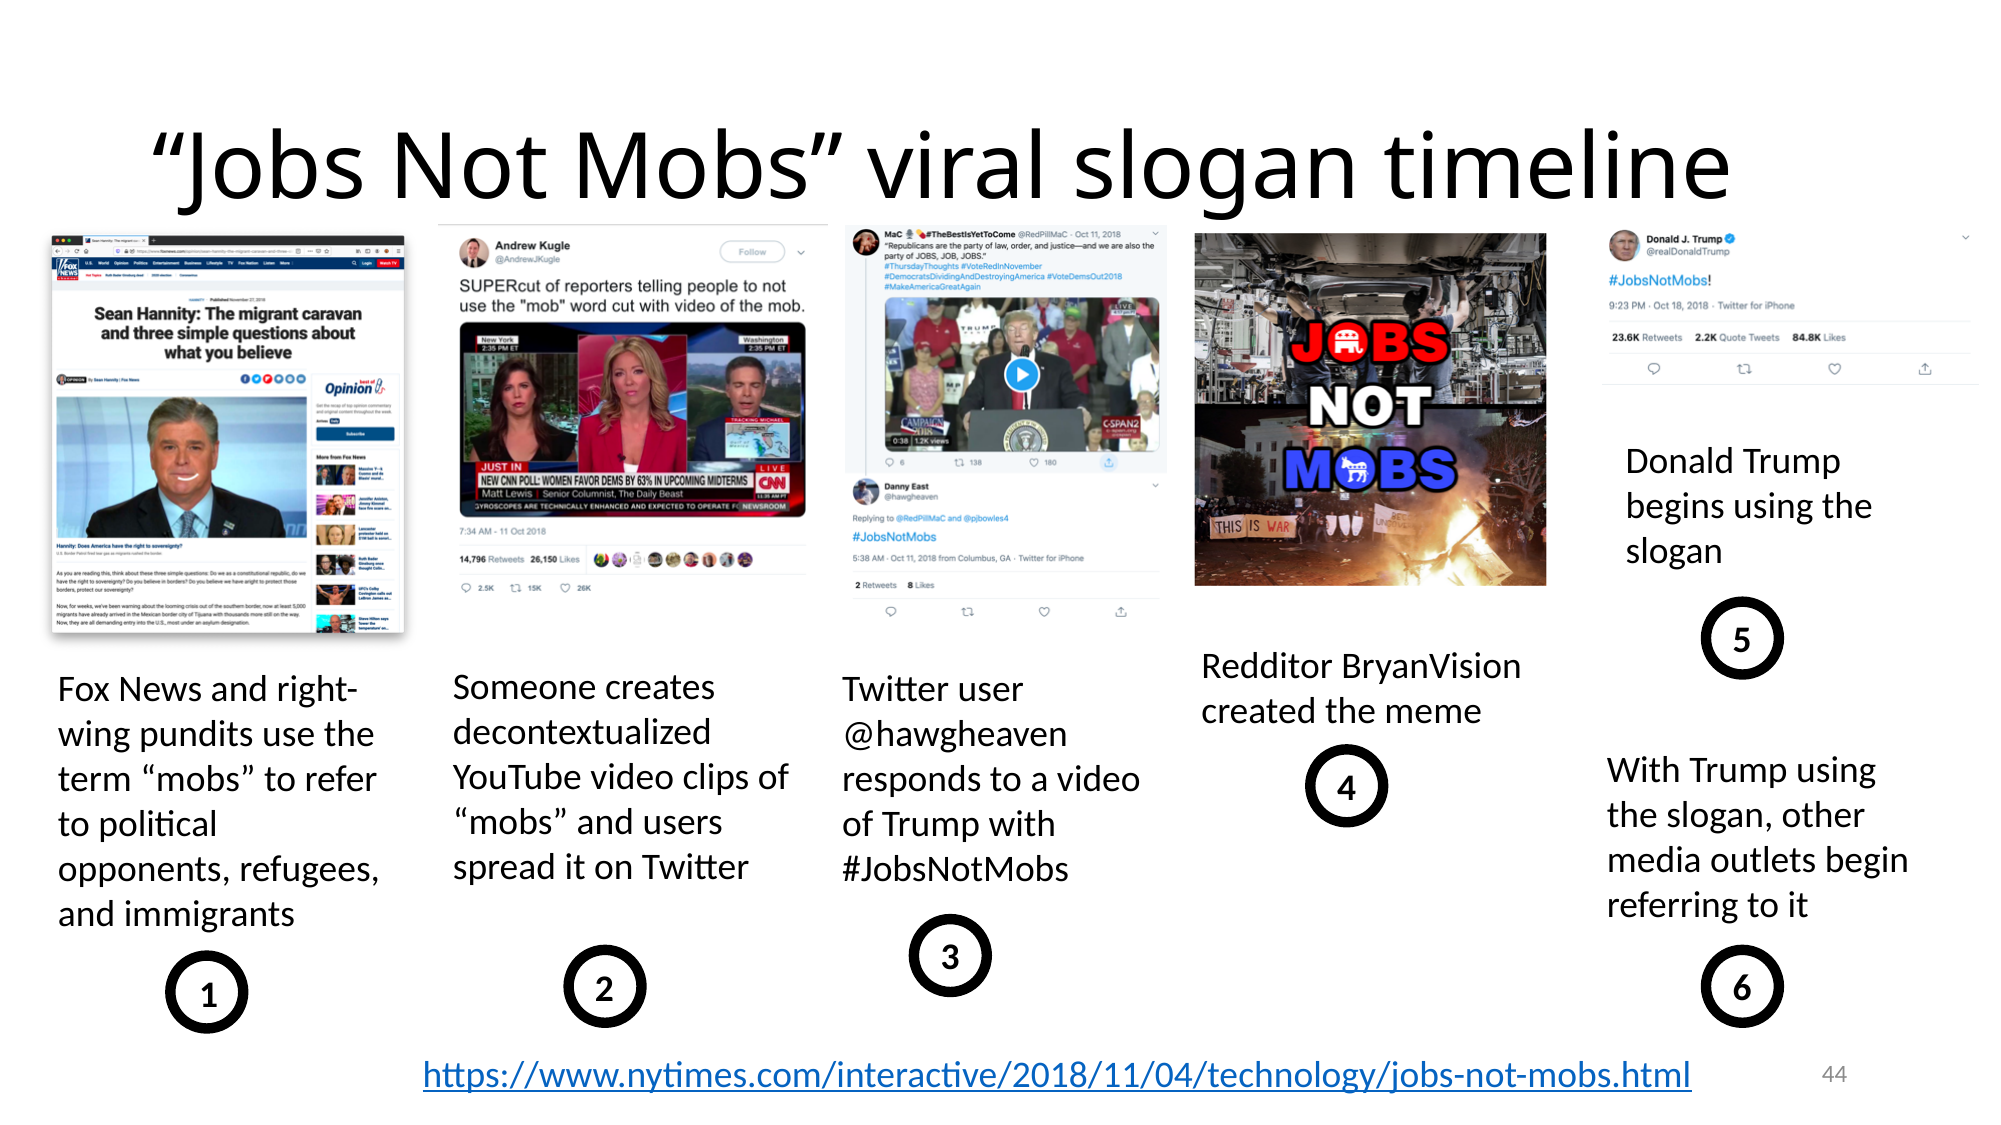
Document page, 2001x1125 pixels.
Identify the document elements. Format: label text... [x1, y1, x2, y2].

picture [845, 225, 1167, 624]
text_box [567, 948, 643, 1024]
text_box [1704, 600, 1780, 676]
text_box Someone creates decontextualized YouTube video clips of “mobs” and users spread it on Twitter [438, 654, 842, 894]
text_box Fox News and right-wing pundits use the term “mobs” to refer to political opponents, refugees, and immigrants [43, 657, 408, 942]
text_box With Trump using the slogan, other media outlets begin referring to it [1592, 737, 1925, 933]
picture [1602, 224, 1979, 385]
picture [35, 224, 421, 655]
text_box [912, 918, 988, 994]
picture [1193, 231, 1549, 588]
title “Jobs Not Mobs” viral slogan timeline [137, 59, 1863, 278]
text_box https://www.nytimes.com/interactive/2018/11/04/technology/jobs-not-mobs.html [408, 1042, 1708, 1103]
text_box [169, 954, 245, 1030]
text_box Donald Trump begins using the slogan [1610, 428, 1915, 579]
text_box Twitter user @hawgheaven responds to a video of Trump with #JobsNotMobs [827, 657, 1173, 897]
slide_number 44 [1708, 1042, 1863, 1103]
text_box [1704, 948, 1780, 1024]
picture [438, 224, 828, 601]
text_box Redditor BryanVision created the meme [1186, 633, 1555, 739]
text_box [1309, 748, 1385, 824]
